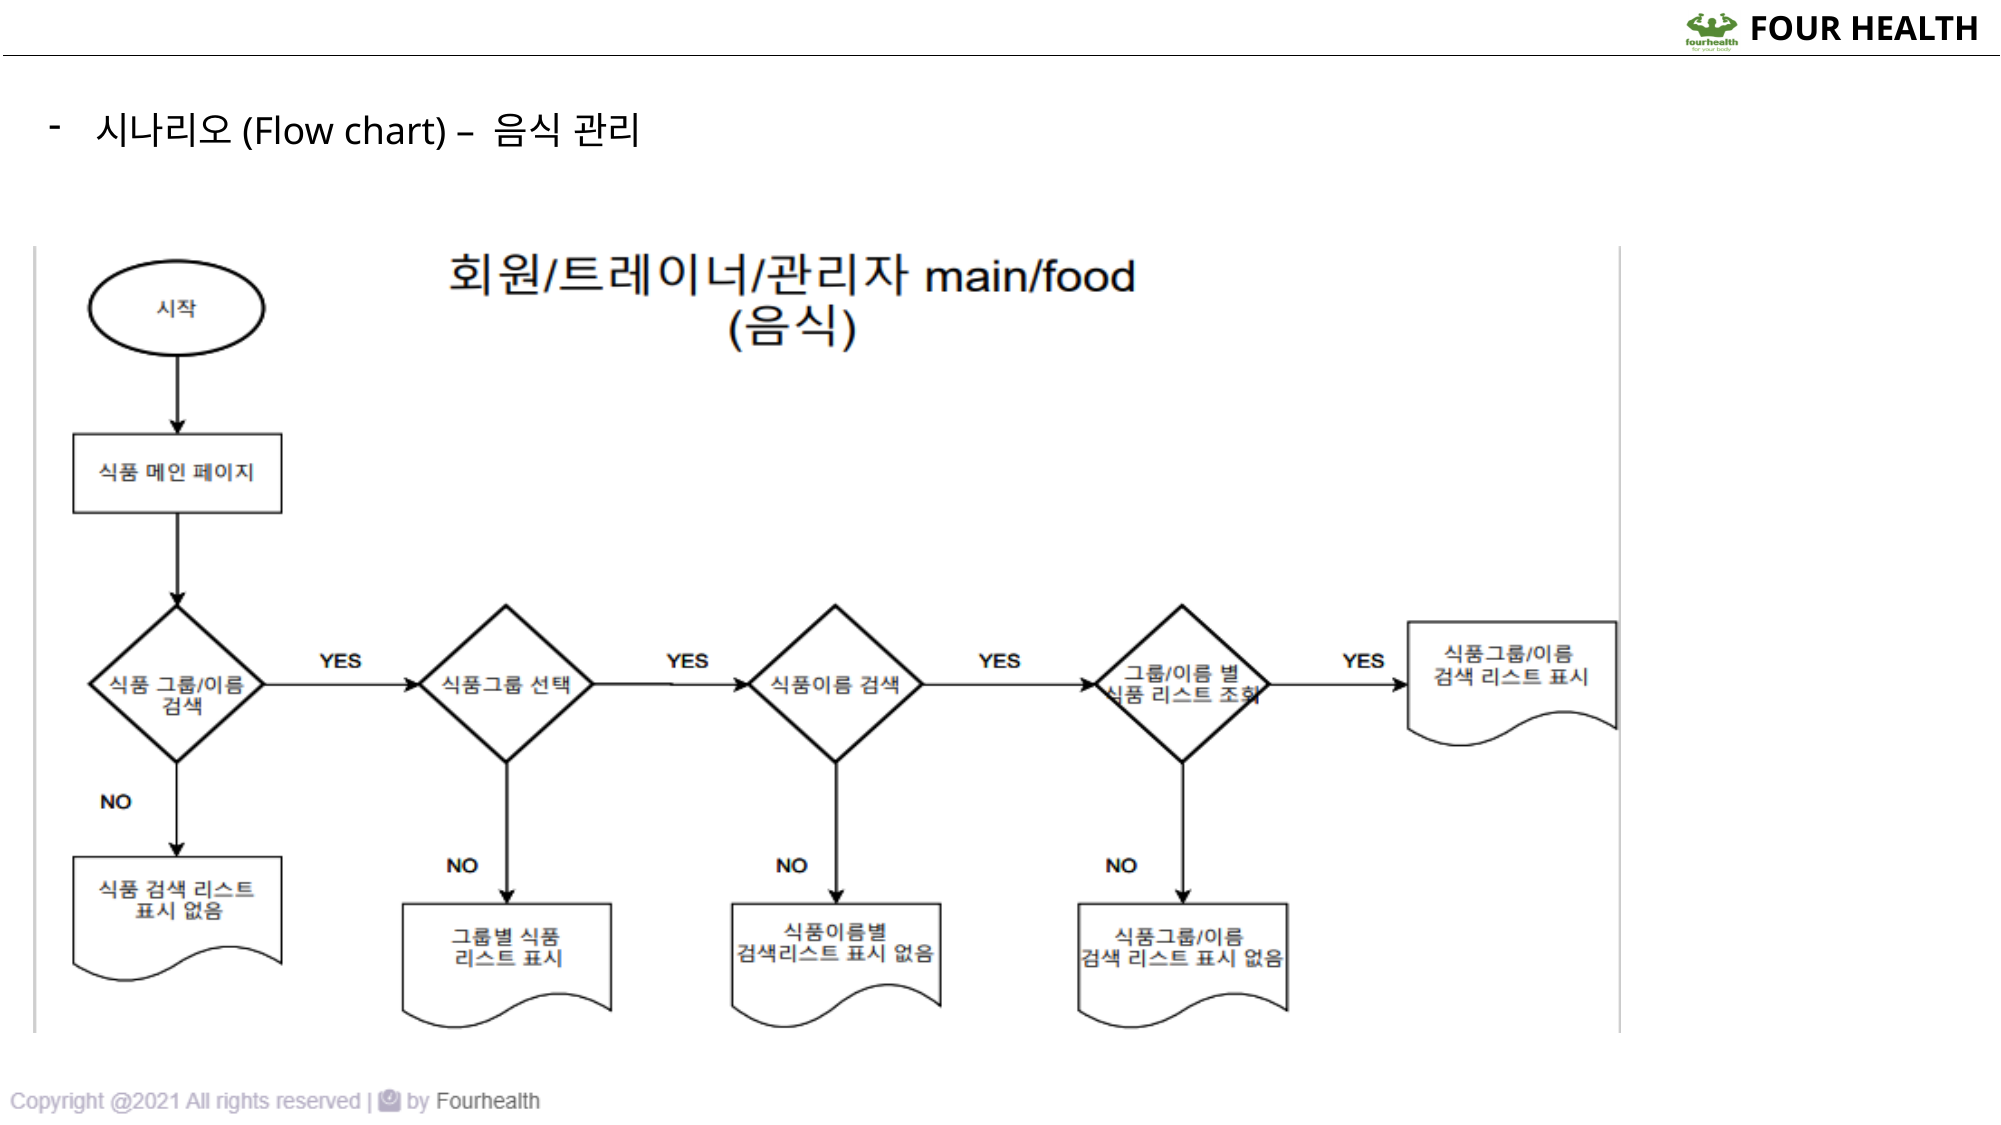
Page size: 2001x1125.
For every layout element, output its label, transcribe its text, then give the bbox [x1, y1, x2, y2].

picture [2, 1085, 550, 1125]
text_box 시나리오(Flow chart) – 음식 관리 [33, 99, 1189, 160]
picture [1680, 10, 1741, 52]
text_box FOUR HEALTH [1734, 0, 2000, 55]
picture [33, 246, 1621, 1034]
